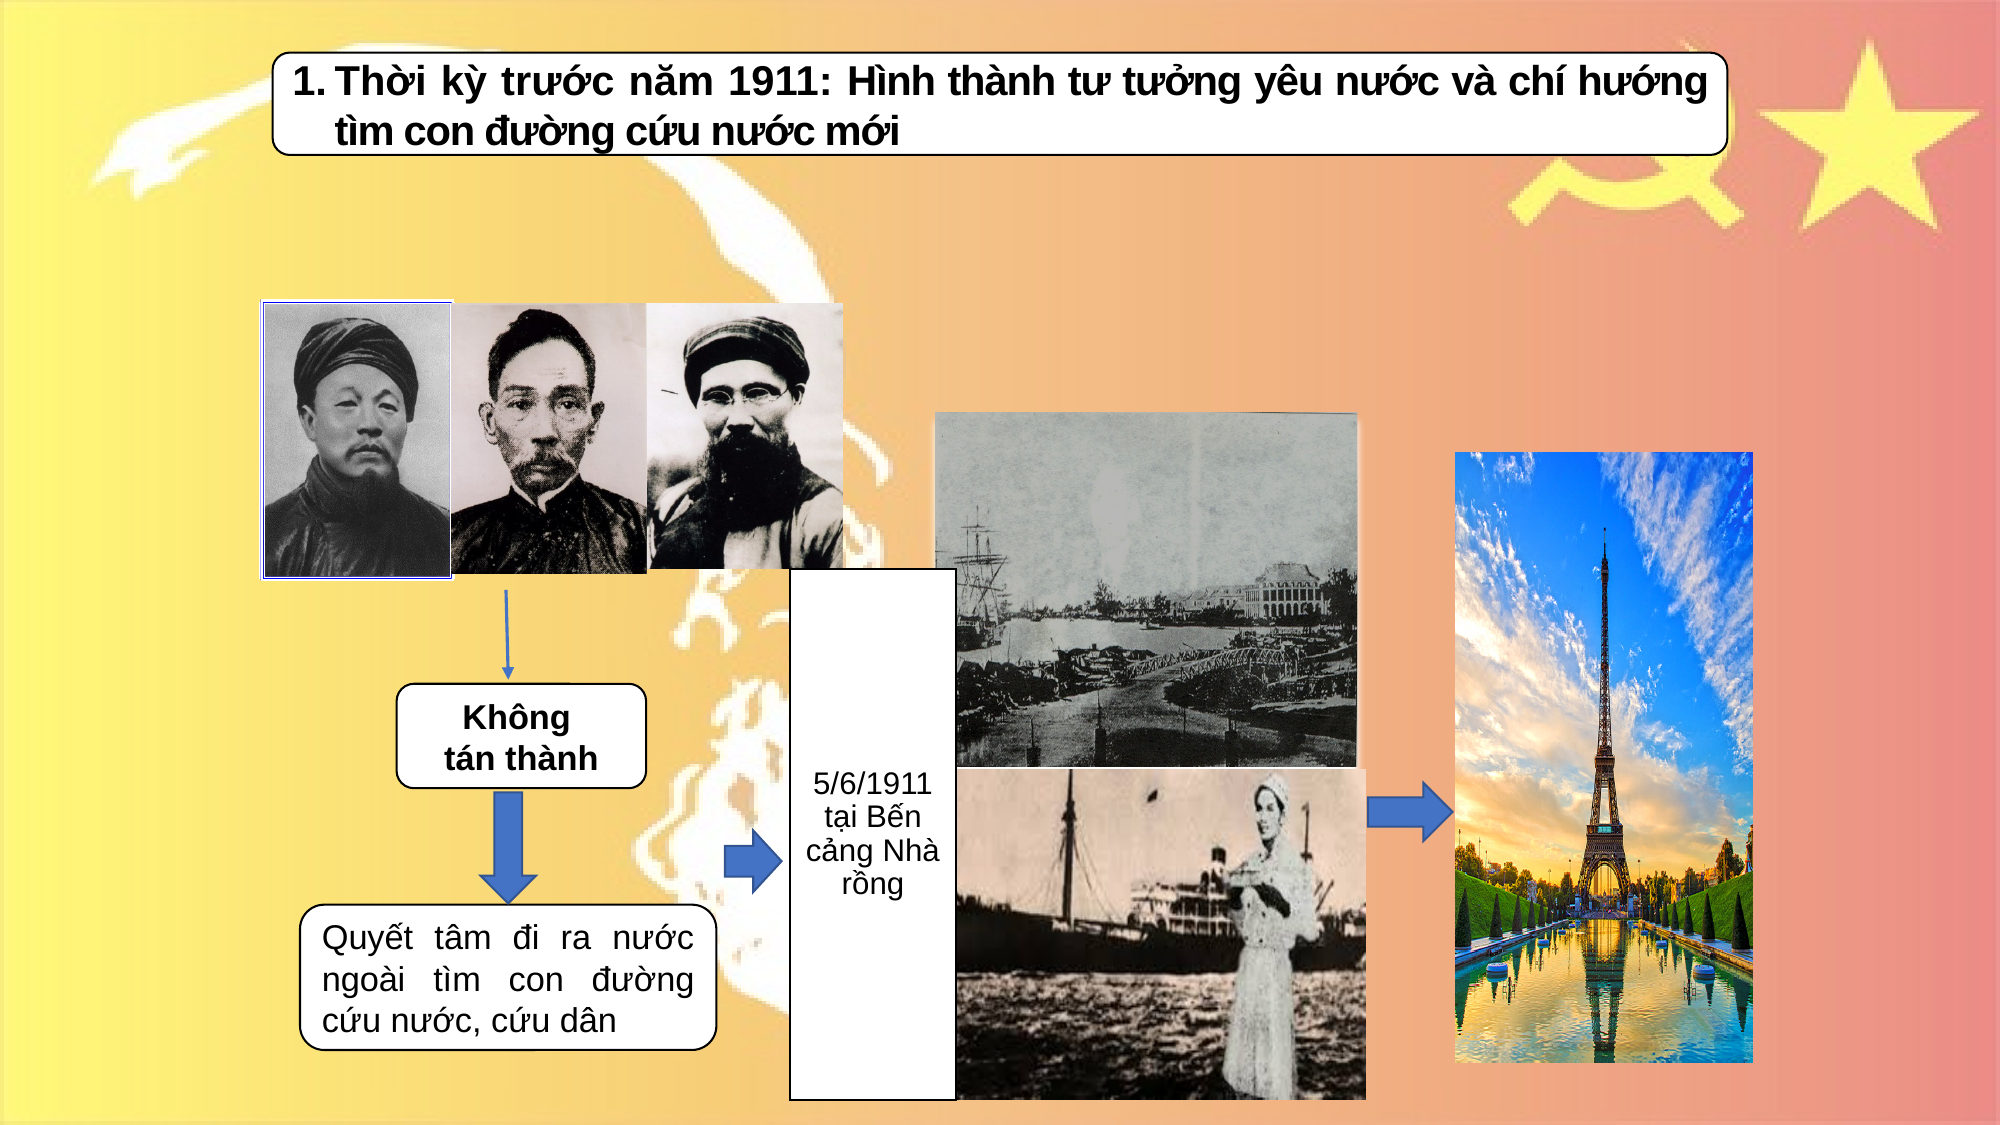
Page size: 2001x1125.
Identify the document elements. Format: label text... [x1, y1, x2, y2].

text_box Quyết tâm đi ra nước ngoài tìm con đường cứu nước, cứu dân [298, 903, 718, 1052]
text_box Thời kỳ trước năm 1911: Hình thành tư tưởng yêu nước và chí hướng tìm con đường cứu nước mới [271, 51, 1729, 156]
text_box [723, 827, 783, 895]
picture [451, 303, 843, 574]
text_box Không tán thành [395, 682, 648, 790]
picture [1745, 1043, 1753, 1054]
text_box [477, 791, 539, 905]
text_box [260, 299, 454, 581]
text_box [505, 589, 509, 680]
picture [1455, 451, 1753, 1063]
picture [927, 769, 1366, 1100]
text_box [1366, 780, 1455, 844]
text_box 5/6/1911 tại Bến cảng Nhà rồng [789, 568, 957, 1101]
picture [935, 412, 1358, 767]
